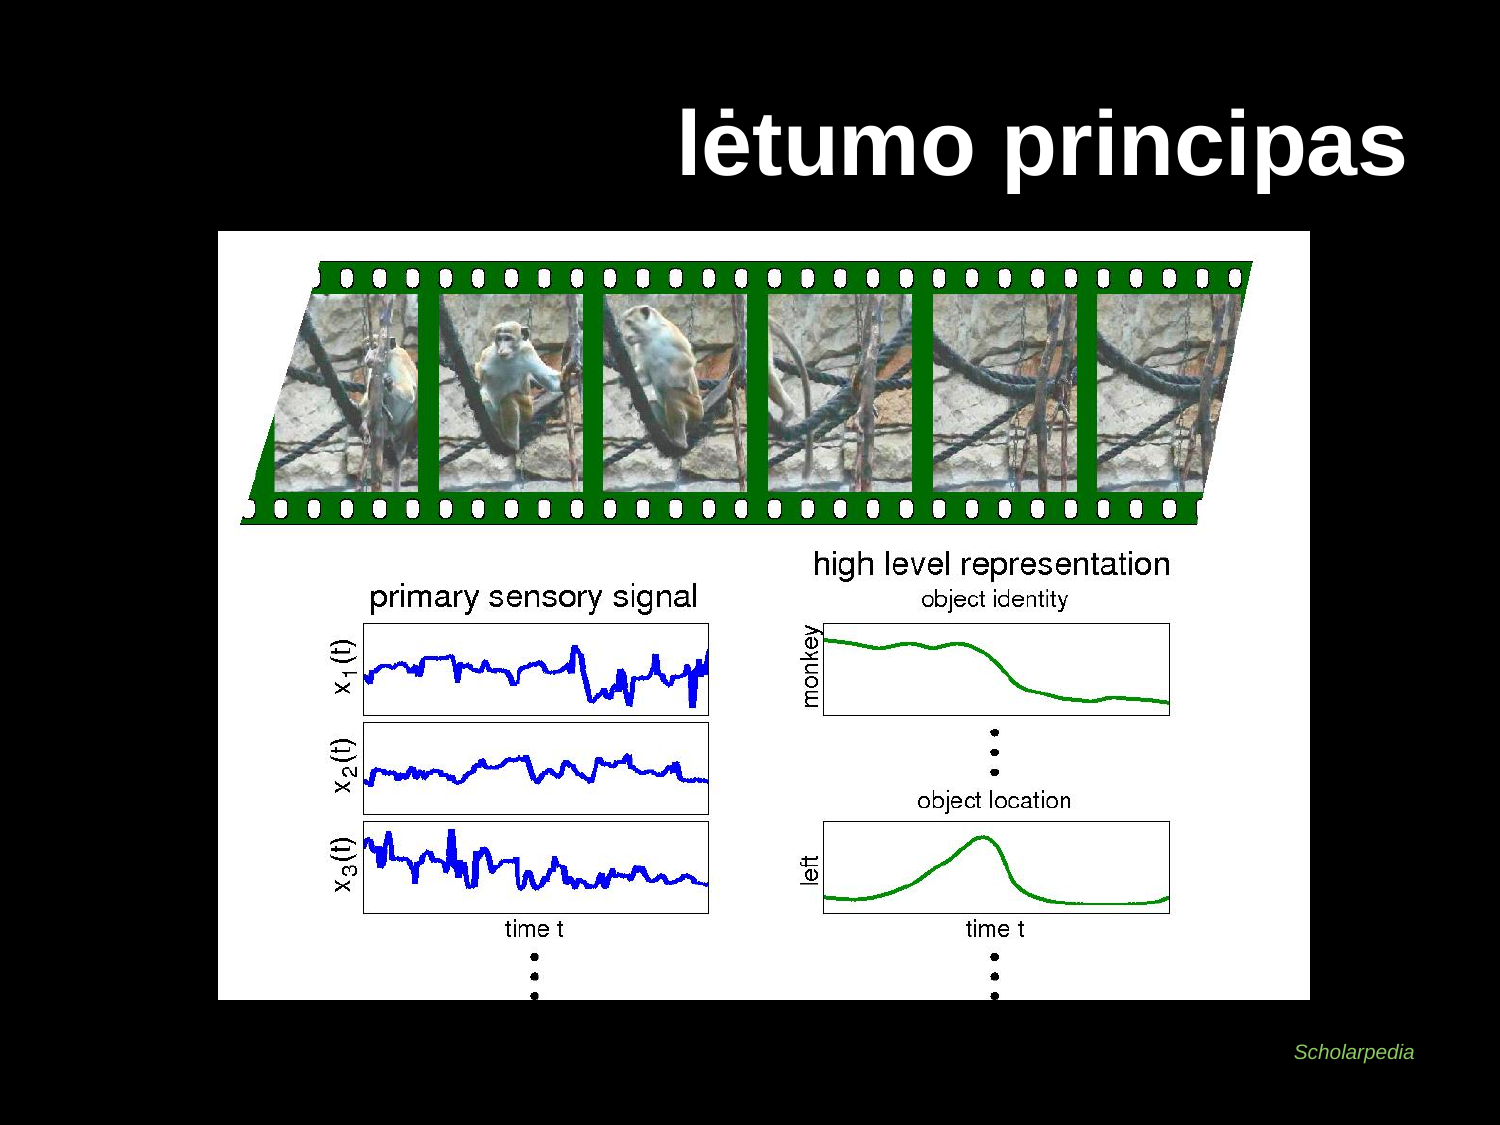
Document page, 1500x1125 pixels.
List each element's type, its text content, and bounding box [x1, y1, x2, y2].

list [218, 231, 1310, 1000]
text_box Scholarpedia [1078, 1031, 1430, 1079]
title lėtumo principas [75, 45, 1425, 233]
